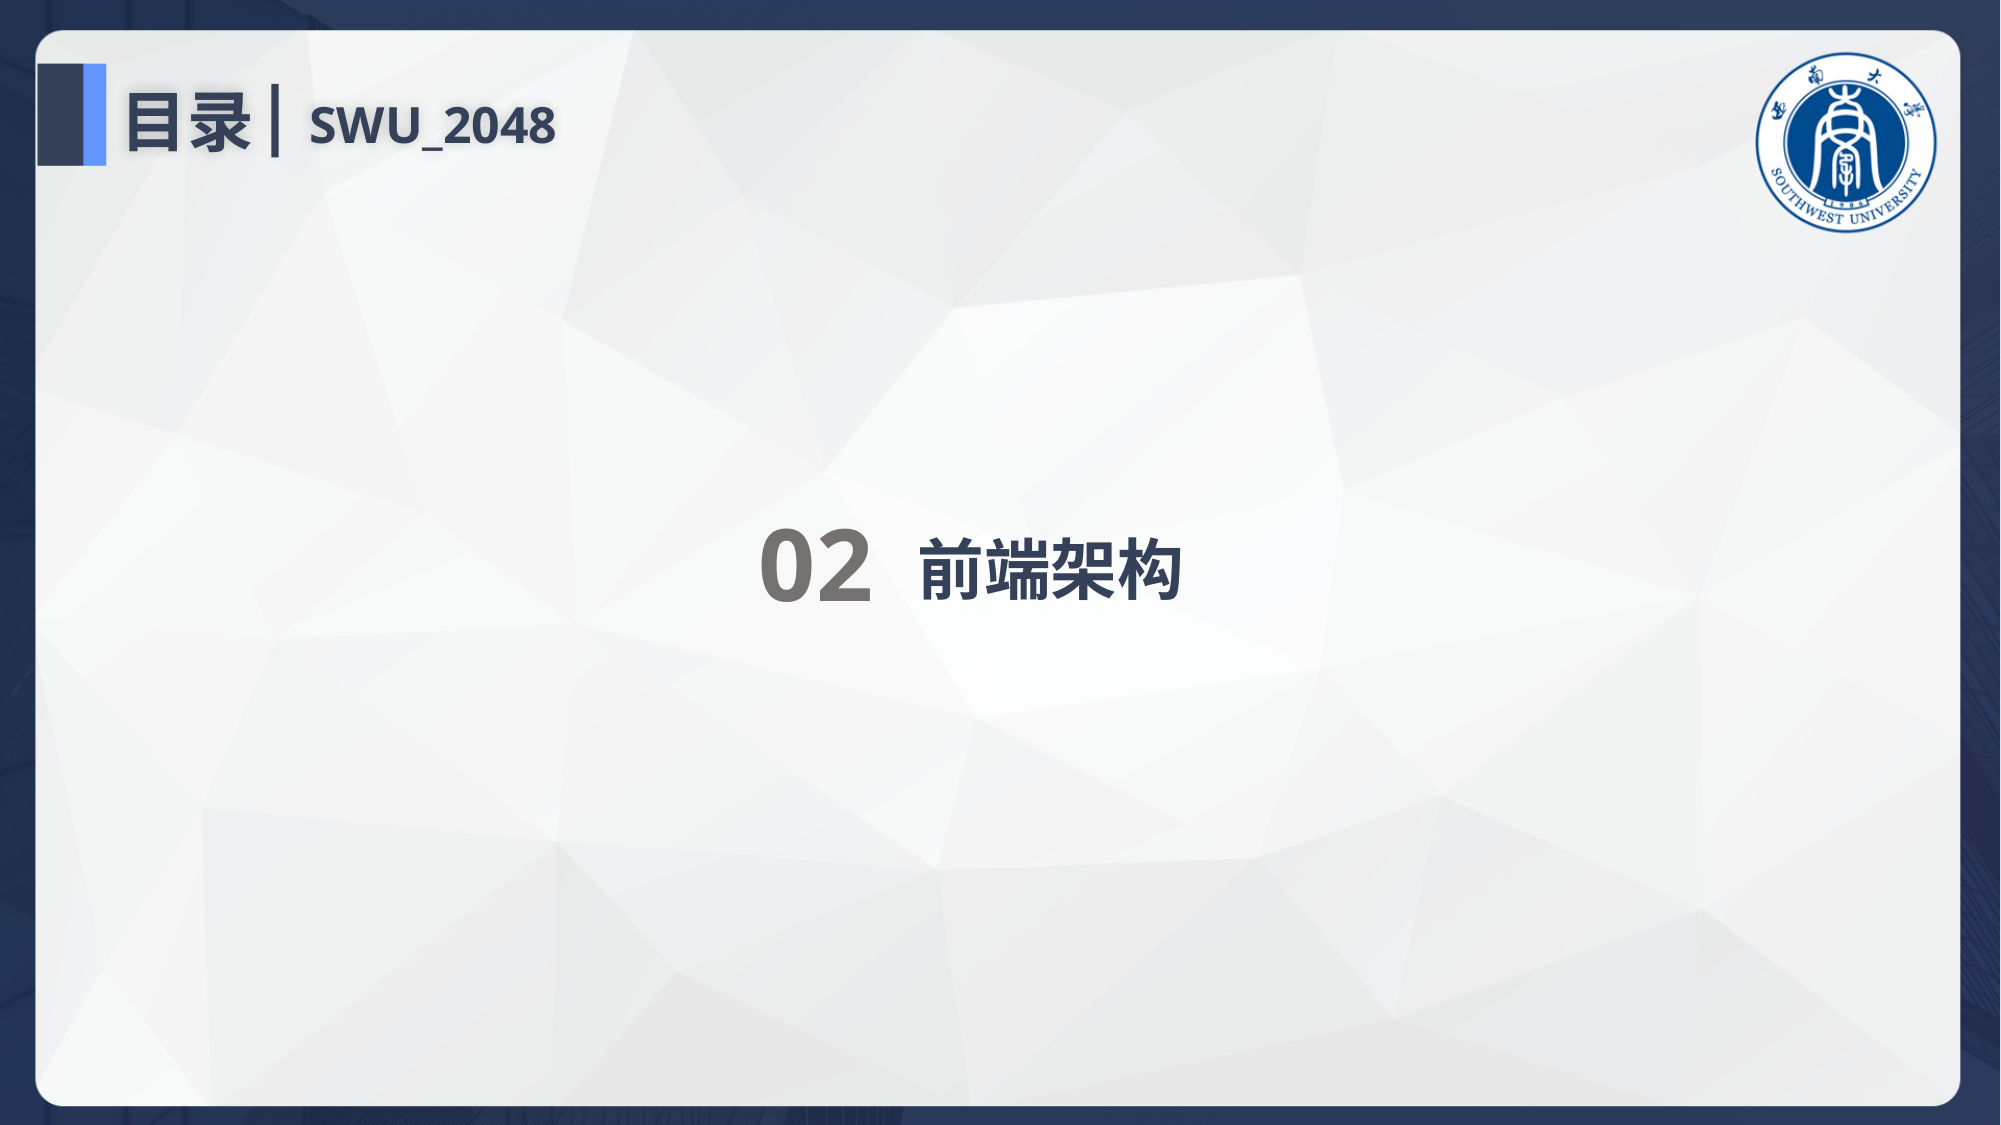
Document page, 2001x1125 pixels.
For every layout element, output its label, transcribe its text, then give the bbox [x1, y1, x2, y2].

picture [0, 0, 2001, 1125]
text_box [270, 83, 280, 158]
text_box SWU_2048 [294, 86, 1435, 161]
text_box 目录 [105, 72, 272, 168]
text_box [749, 494, 1428, 631]
